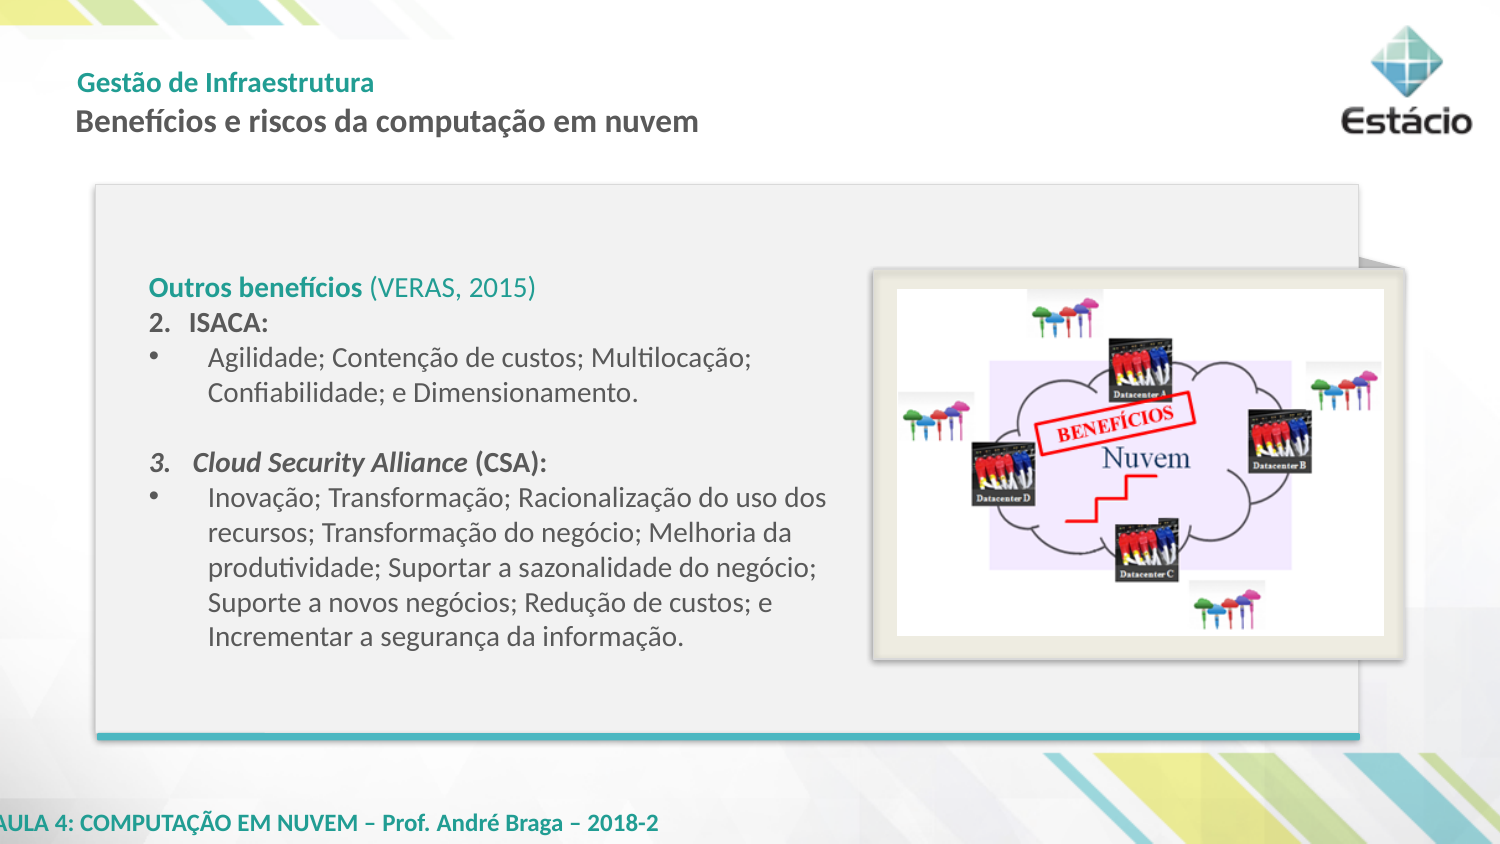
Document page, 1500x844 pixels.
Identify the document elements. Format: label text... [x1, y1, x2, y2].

text_box Benefícios e riscos da computação em nuvem [60, 92, 925, 147]
text_box Outros benefícios (VERAS, 2015) ISACA: Agilidade; Contenção de custos; Multilocação; Confiabilidade; e Dimensionamento. Cloud Security Alliance (CSA): Inovação; Transformação; Racionalização do uso dos recursos; Transformação do negócio; Melhoria da produtividade; Suportar a sazonalidade do negócio; Suporte a novos negócios; Redução de custos; e Incrementar a segurança da informação. [134, 260, 870, 661]
text_box [1364, 257, 1398, 266]
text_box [873, 268, 1405, 660]
picture [0, 0, 1500, 844]
text_box [96, 732, 1361, 742]
text_box [95, 184, 1359, 733]
